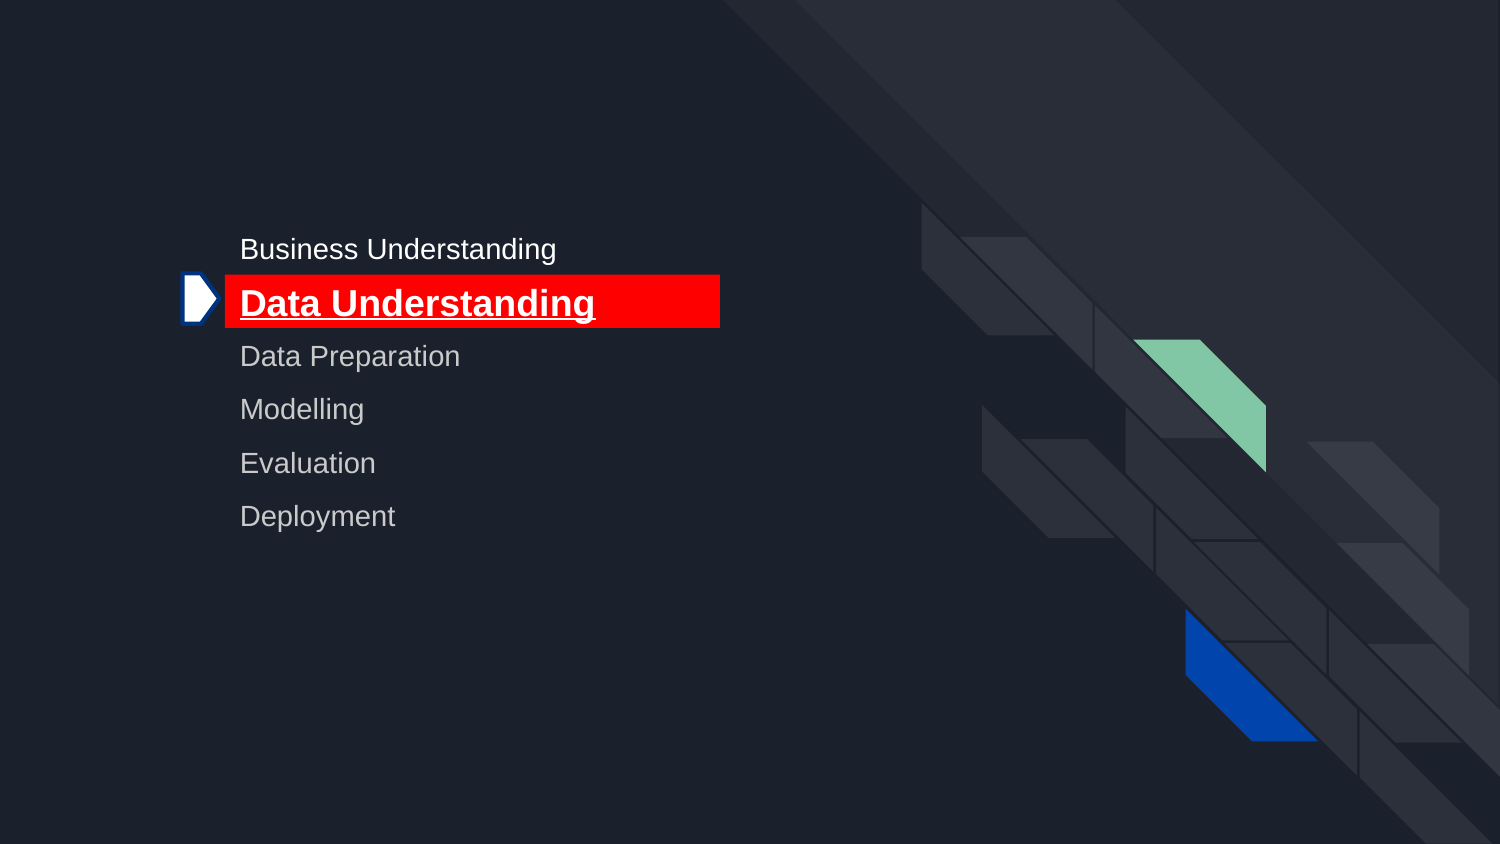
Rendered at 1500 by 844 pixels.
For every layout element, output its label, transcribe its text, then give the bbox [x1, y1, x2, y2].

text_box Data Preparation [224, 327, 720, 381]
text_box Modelling [224, 381, 720, 434]
text_box Evaluation [224, 434, 720, 488]
text_box Deployment [224, 488, 720, 542]
text_box Business Understanding [224, 221, 720, 274]
text_box [180, 271, 222, 326]
text_box Data Understanding [224, 274, 720, 327]
